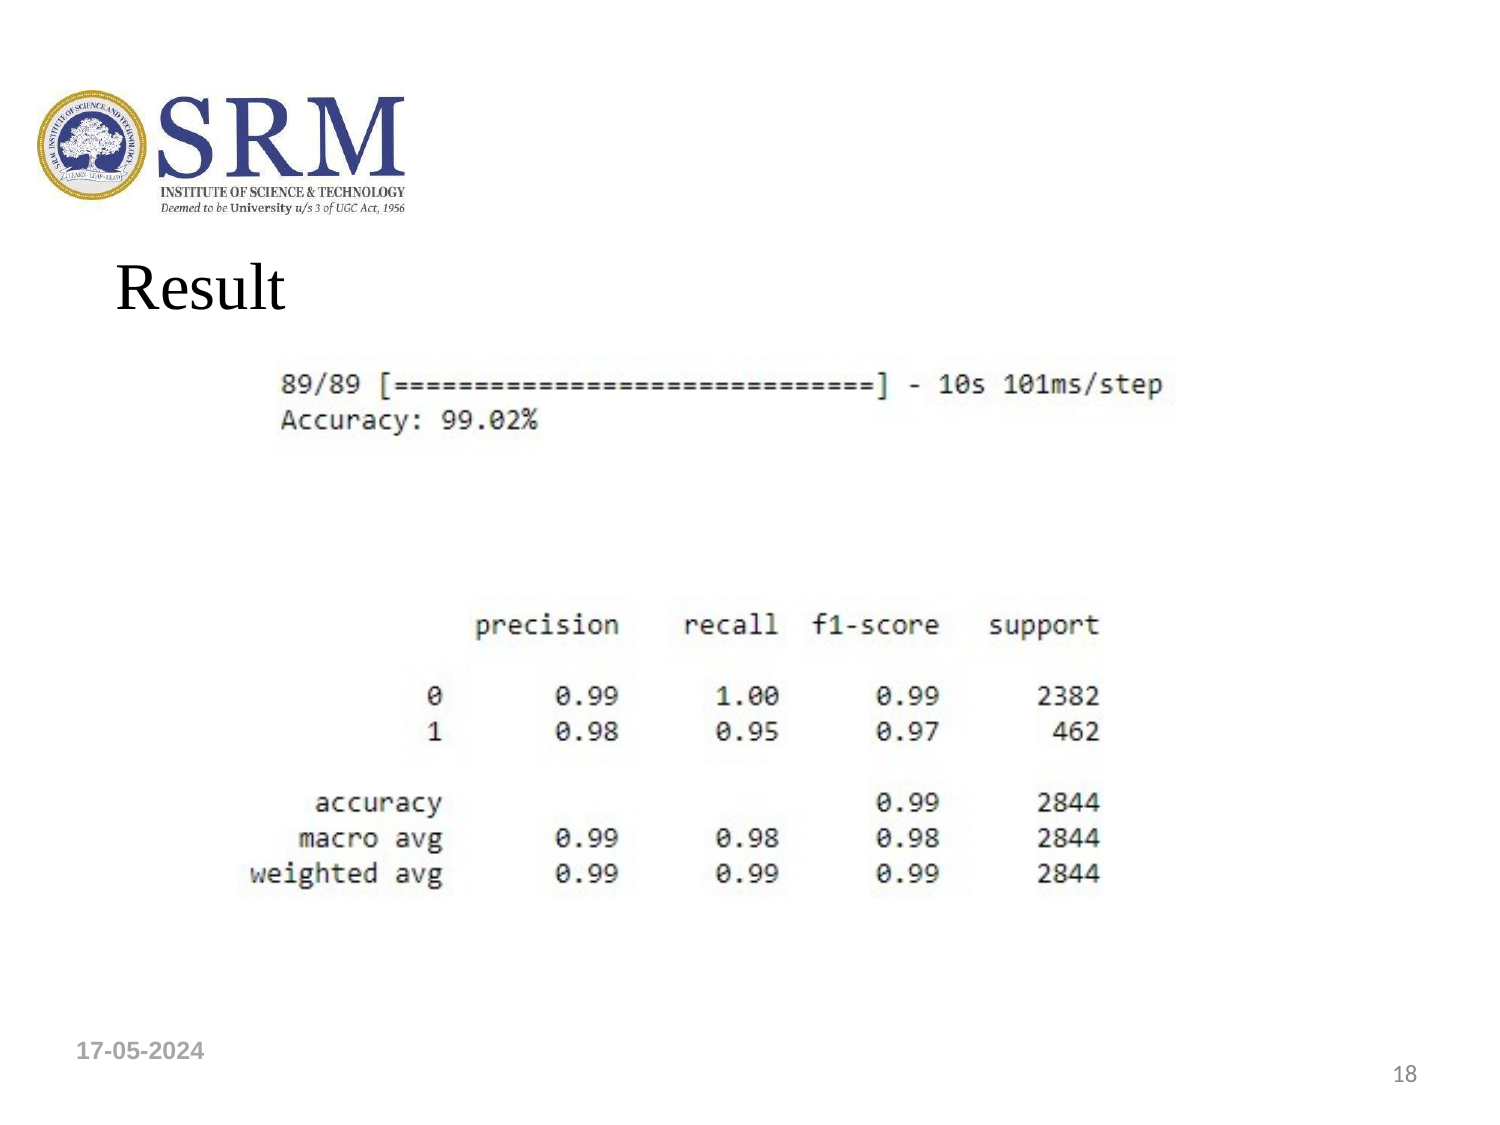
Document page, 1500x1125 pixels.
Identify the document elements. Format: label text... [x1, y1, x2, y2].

picture [275, 356, 1225, 456]
text_box 17-05-2024 [68, 1026, 821, 1072]
picture [236, 597, 1157, 925]
slide_number 18 [1382, 1051, 1426, 1094]
list Result [74, 235, 1426, 979]
picture [37, 90, 405, 215]
